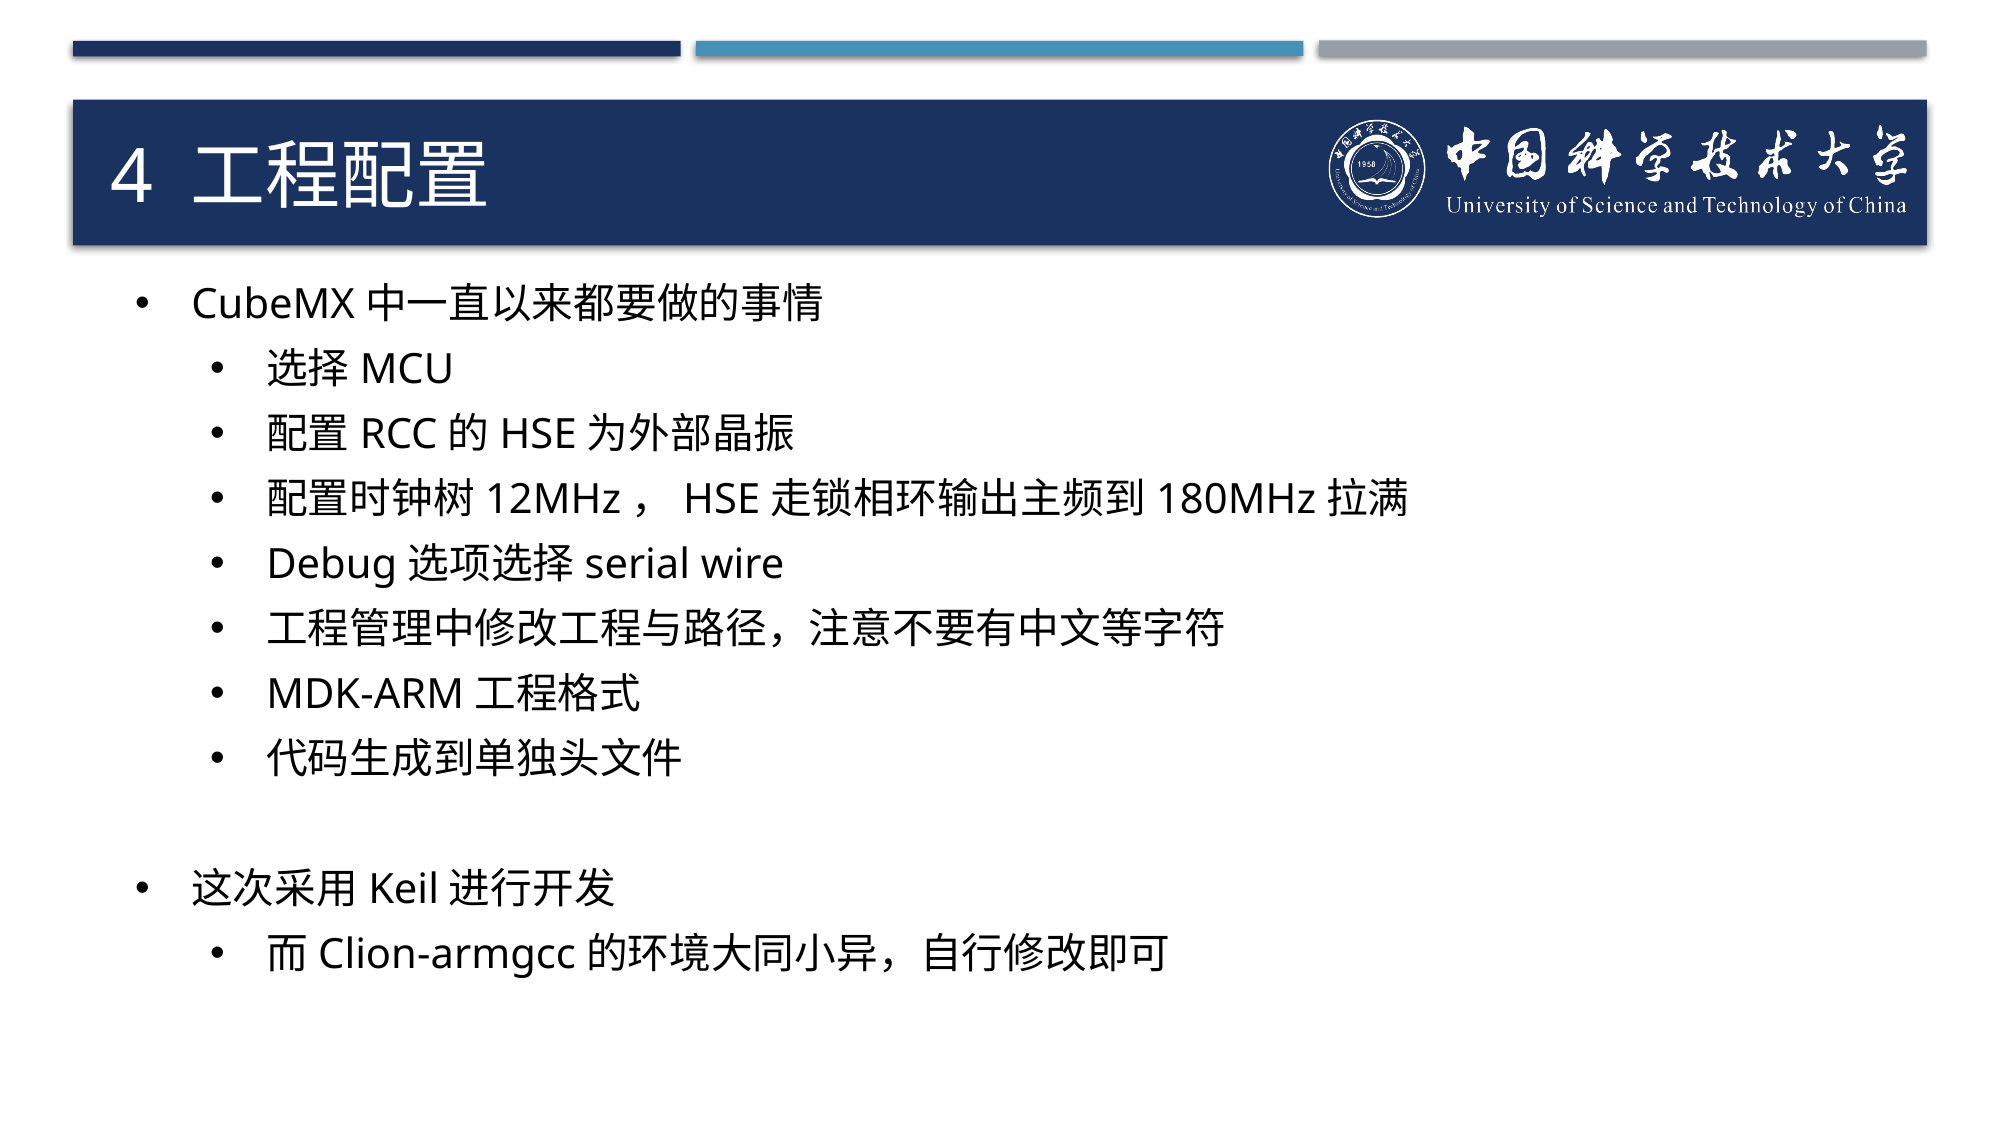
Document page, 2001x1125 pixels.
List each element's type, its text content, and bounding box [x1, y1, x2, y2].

text_box CubeMX中一直以来都要做的事情 选择MCU 配置RCC的HSE为外部晶振 配置时钟树12MHz，HSE走锁相环输出主频到180MHz拉满 Debug选项选择serial wire 工程管理中修改工程与路径，注意不要有中文等字符 MDK-ARM工程格式 代码生成到单独头文件 这次采用Keil进行开发 而Clion-armgcc的环境大同小异，自行修改即可 [120, 254, 1930, 985]
picture [1905, 117, 1916, 221]
title 4 工程配置 [95, 91, 1905, 255]
